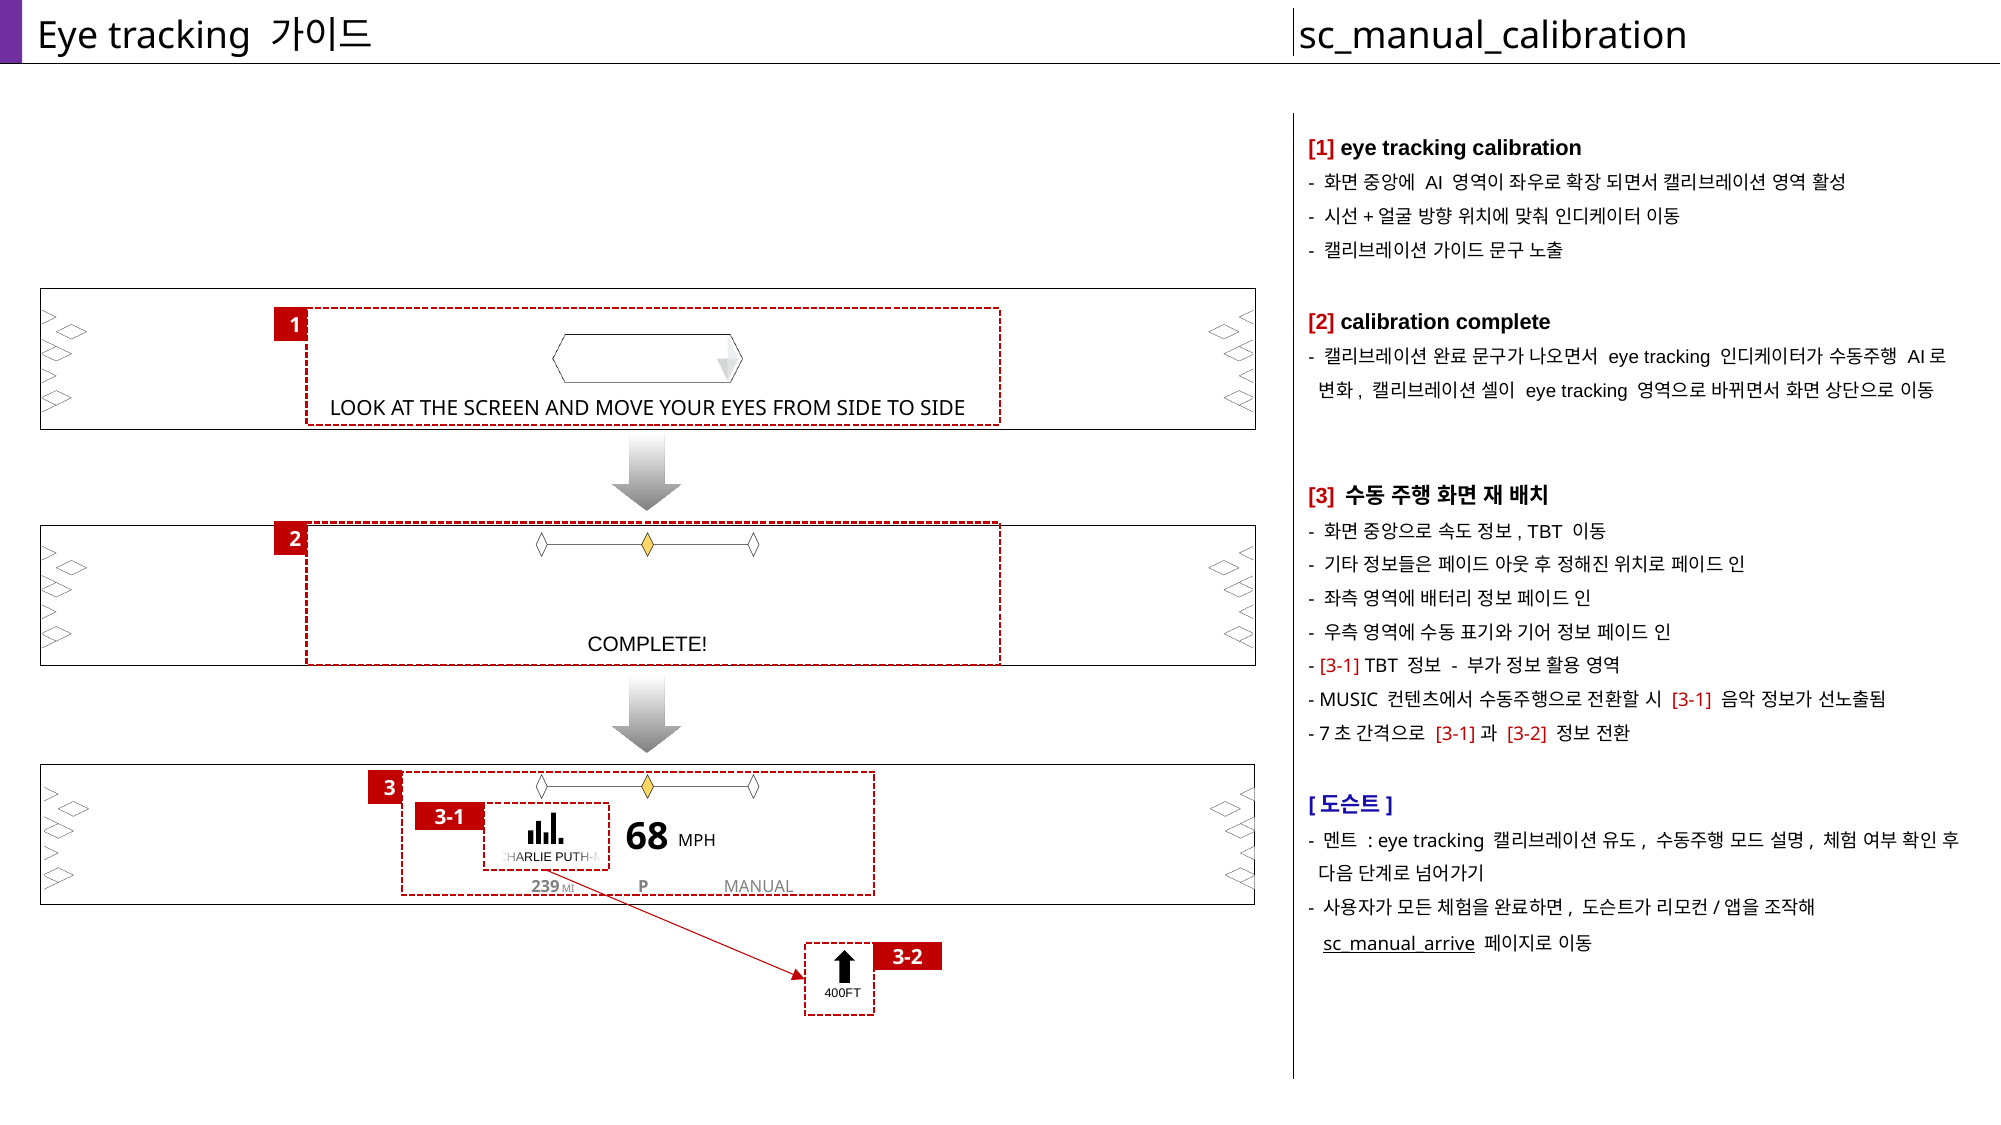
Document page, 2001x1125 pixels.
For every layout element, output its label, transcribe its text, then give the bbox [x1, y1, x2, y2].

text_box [810, 950, 875, 1009]
picture [40, 525, 1255, 665]
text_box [535, 774, 760, 799]
text_box [401, 771, 875, 896]
picture [1149, 779, 1255, 896]
text_box 3-2 [873, 942, 942, 970]
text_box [535, 532, 760, 557]
text_box [609, 674, 685, 755]
picture [44, 779, 150, 896]
text_box [609, 432, 685, 513]
text_box 2 [274, 521, 306, 525]
text_box [1] eye tracking calibration - 화면 중앙에 AI 영역이 좌우로 확장 되면서 캘리브레이션 영역 활성 - 시선+얼굴 방향 위치에 맞춰 인디케이터 이동 - 캘리브레이션 가이드 문구 노출 [2] calibration complete - 캘리브레이션 완료 문구가 나오면서 eye tracking 인디케이터가 수동주행 AI로 변화, 캘리브레이션 셀이 eye tracking 영역으로 바뀌면서 화면 상단으로 이동 [3] 수동 주행 화면 재 배치 - 화면 중앙으로 속도 정보, TBT 이동 - 기타 정보들은 페이드 아웃 후 정해진 위치로 페이드 인 - 좌측 영역에 배터리 정보 페이드 인 - 우측 영역에 수동 표기와 기어 정보 페이드 인 - [3-1] TBT 정보 - 부가 정보 활용 영역 - MUSIC 컨텐츠에서 수동주행으로 전환할 시 [3-1] 음악 정보가 선노출됨 - 7초 간격으로 [3-1]과 [3-2] 정보 전환 [도슨트] - 멘트 : eye tracking 캘리브레이션 유도, 수동주행 모드 설명, 체험 여부 확인 후 다음 단계로 넘어가기 - 사용자가 모든 체험을 완료하면, 도슨트가 리모컨/앱을 조작해 sc_manual_arrive 페이지로 이동 [1294, 112, 2000, 964]
text_box [40, 763, 1256, 905]
text_box [804, 942, 875, 1016]
text_box 3 [368, 770, 402, 804]
text_box [305, 521, 1001, 525]
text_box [546, 905, 805, 980]
picture [40, 289, 1255, 429]
text_box 3-1 [415, 802, 484, 830]
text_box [0, 0, 2000, 64]
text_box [484, 804, 810, 905]
